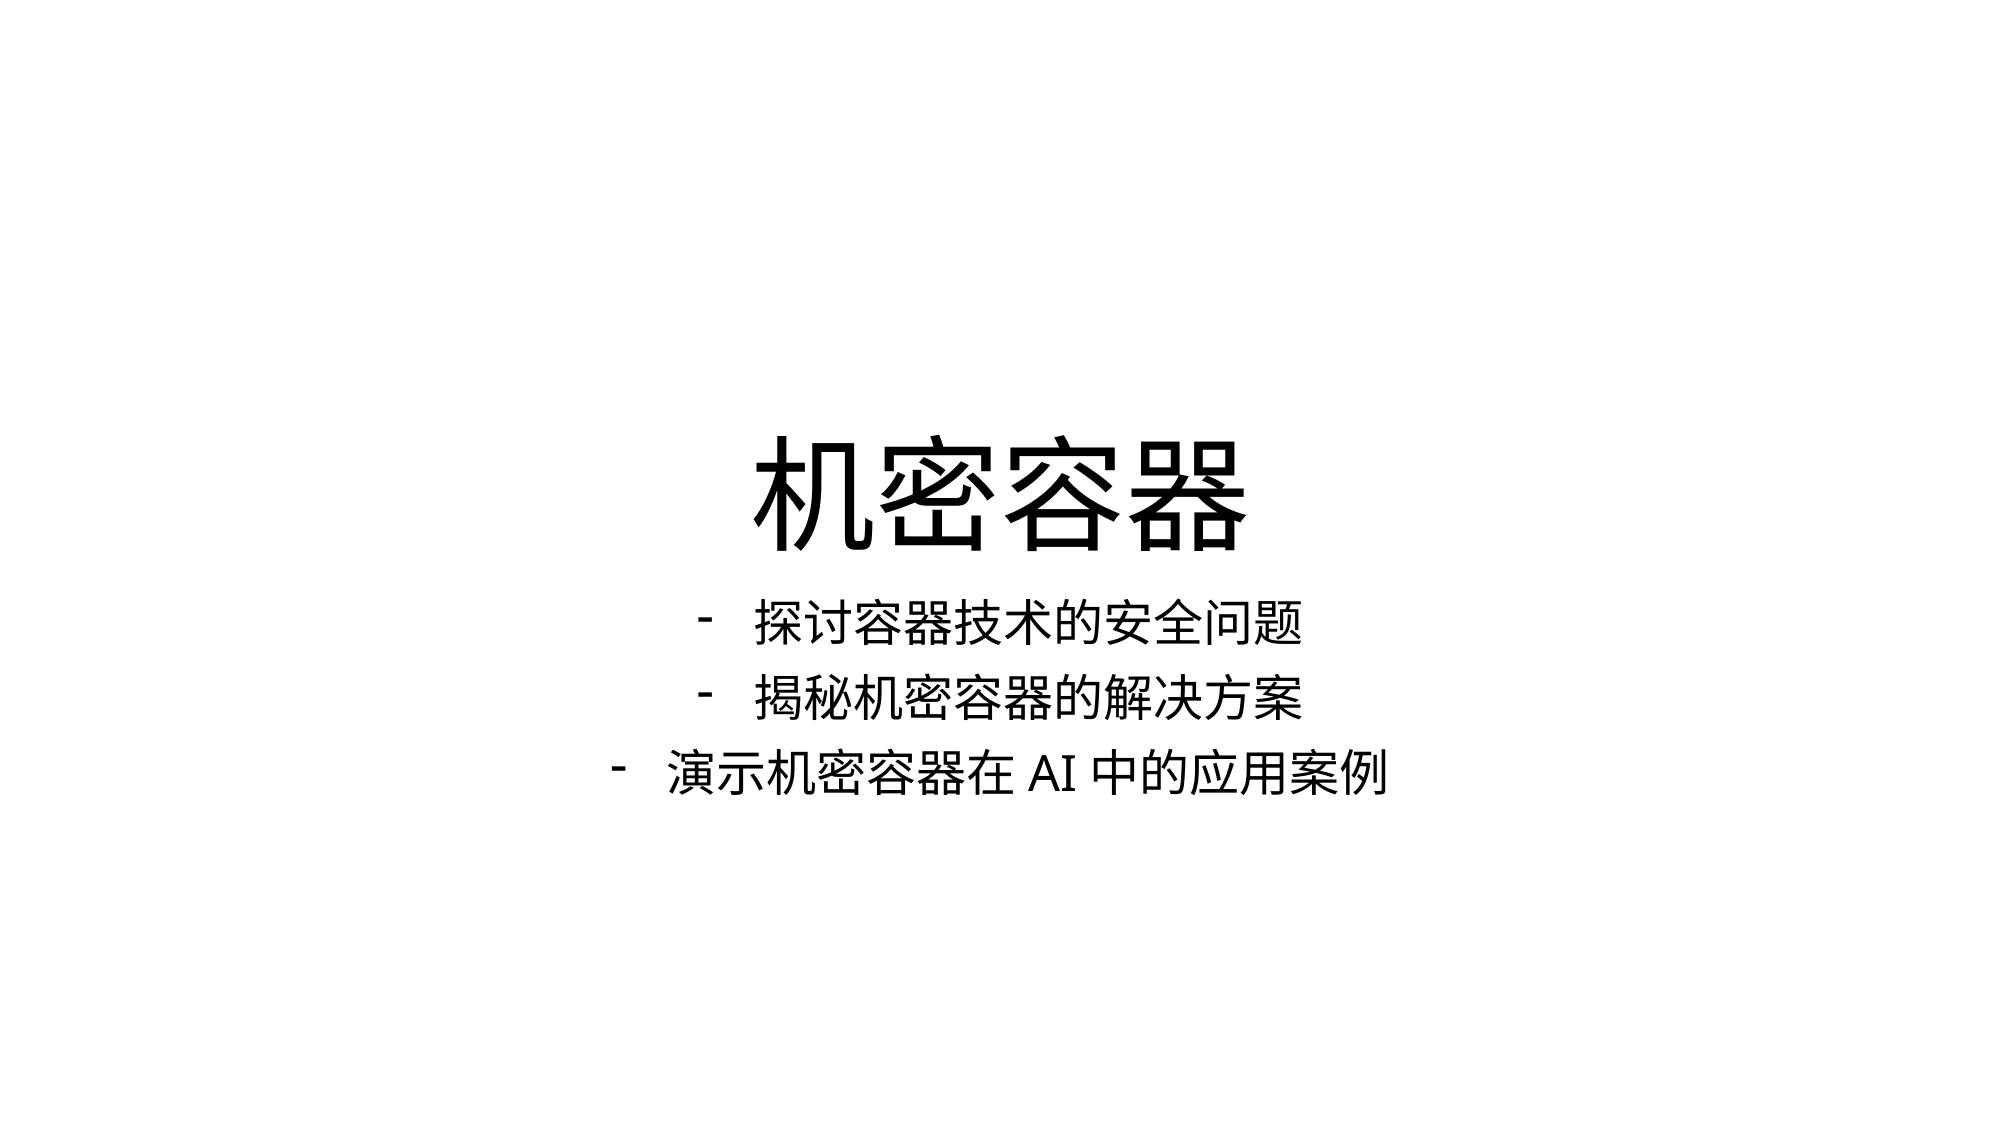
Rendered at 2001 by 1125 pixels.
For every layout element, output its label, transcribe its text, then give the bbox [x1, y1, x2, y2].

subtitle 探讨容器技术的安全问题 揭秘机密容器的解决方案 演示机密容器在AI中的应用案例 [249, 590, 1750, 863]
title 机密容器 [249, 184, 1750, 576]
